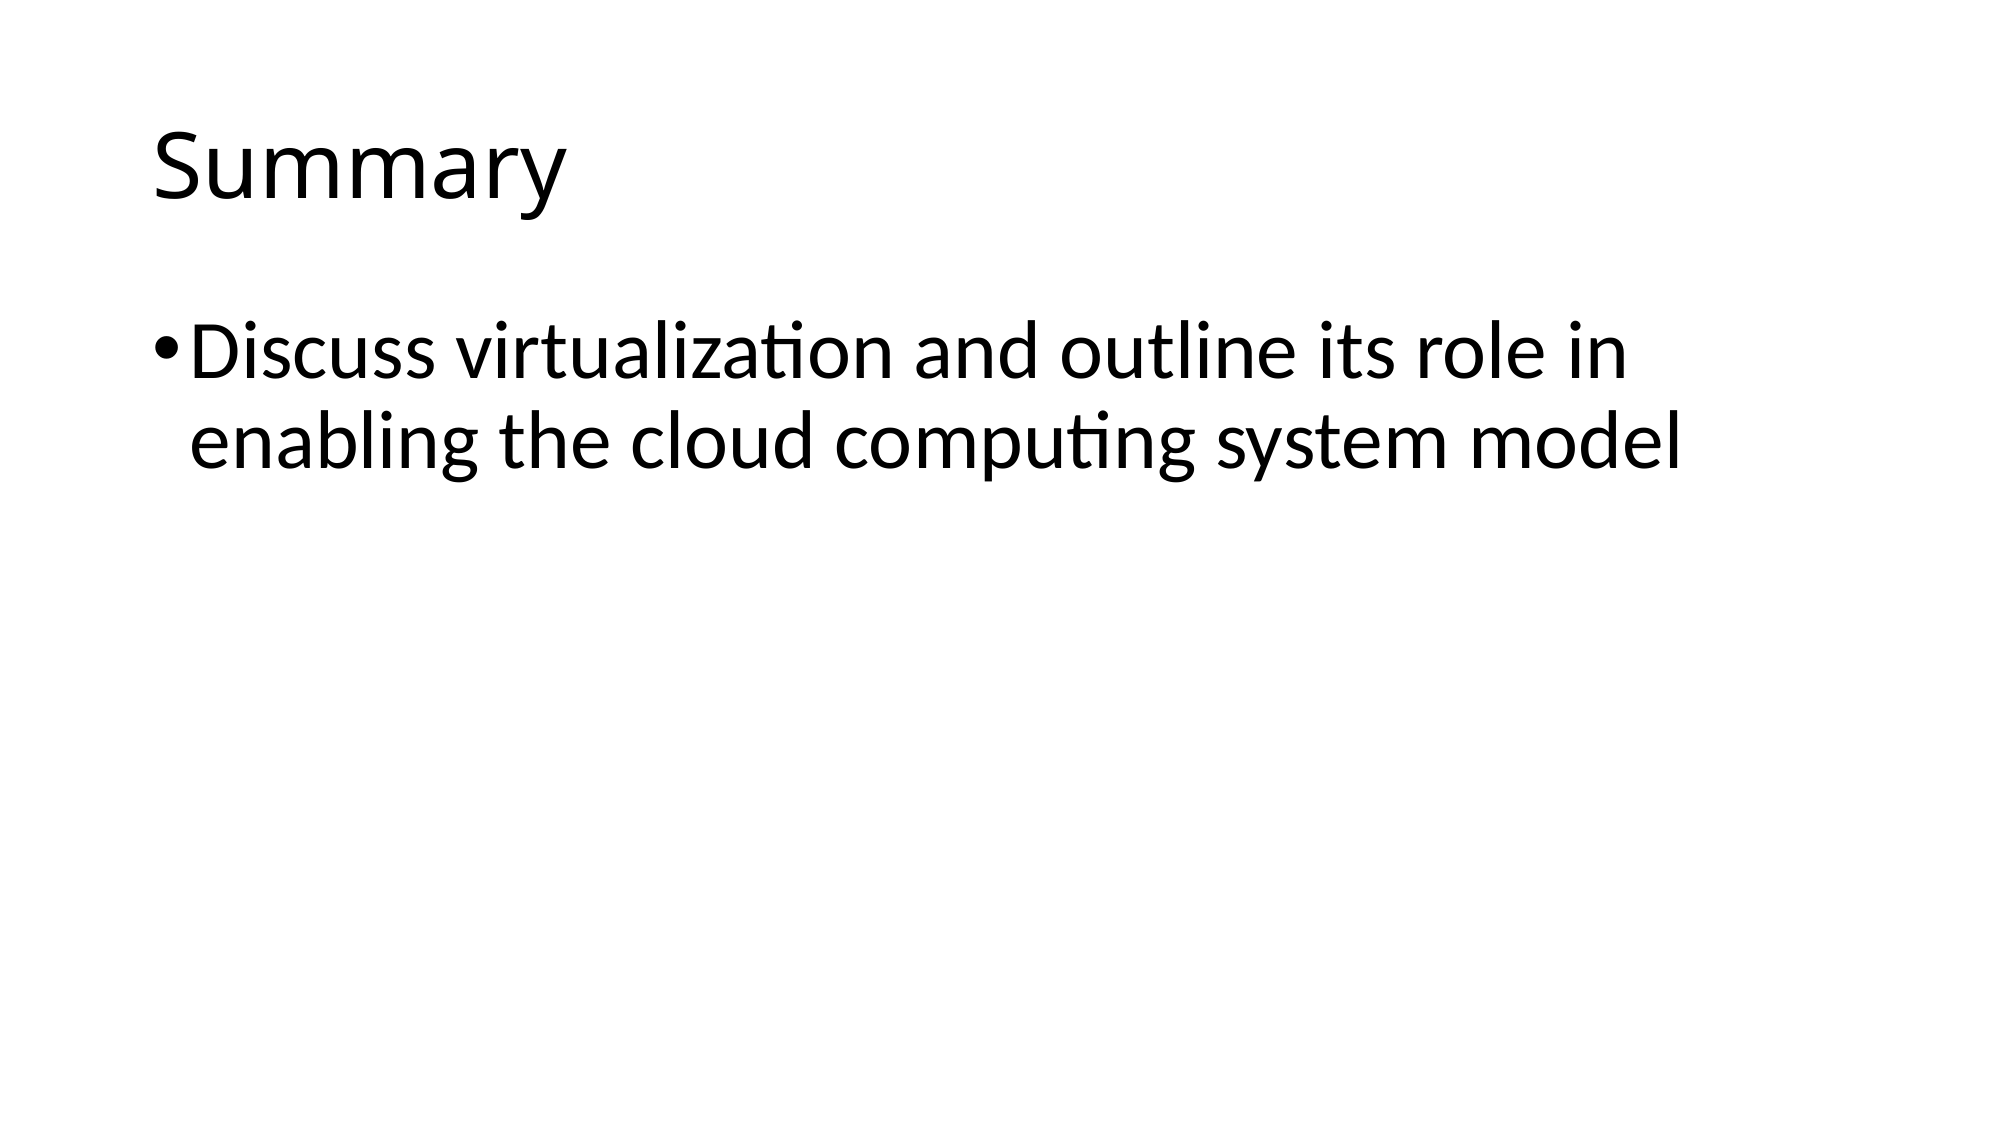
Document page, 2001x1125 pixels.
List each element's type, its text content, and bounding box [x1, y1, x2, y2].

list Discuss virtualization and outline its role in enabling the cloud computing system model [137, 299, 1863, 1014]
title Summary [137, 59, 1863, 278]
